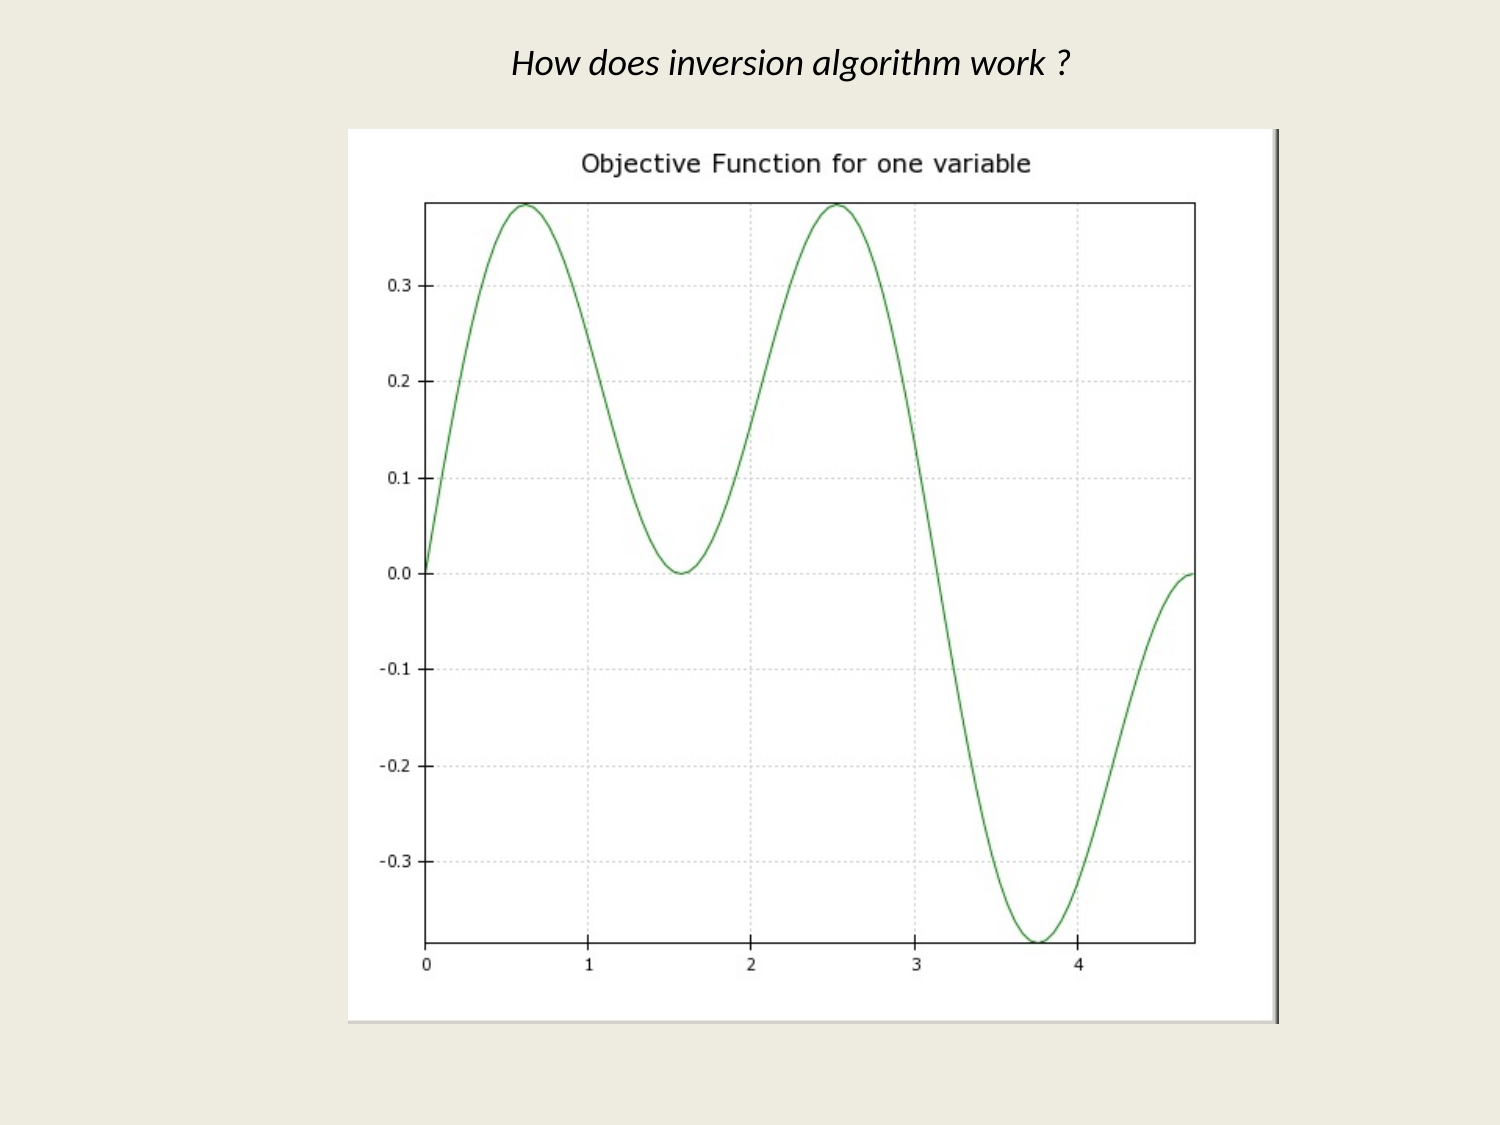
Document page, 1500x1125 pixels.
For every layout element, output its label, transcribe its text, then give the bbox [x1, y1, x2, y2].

text_box How does inversion algorithm work ? [301, 30, 1247, 91]
picture [348, 129, 1279, 1024]
